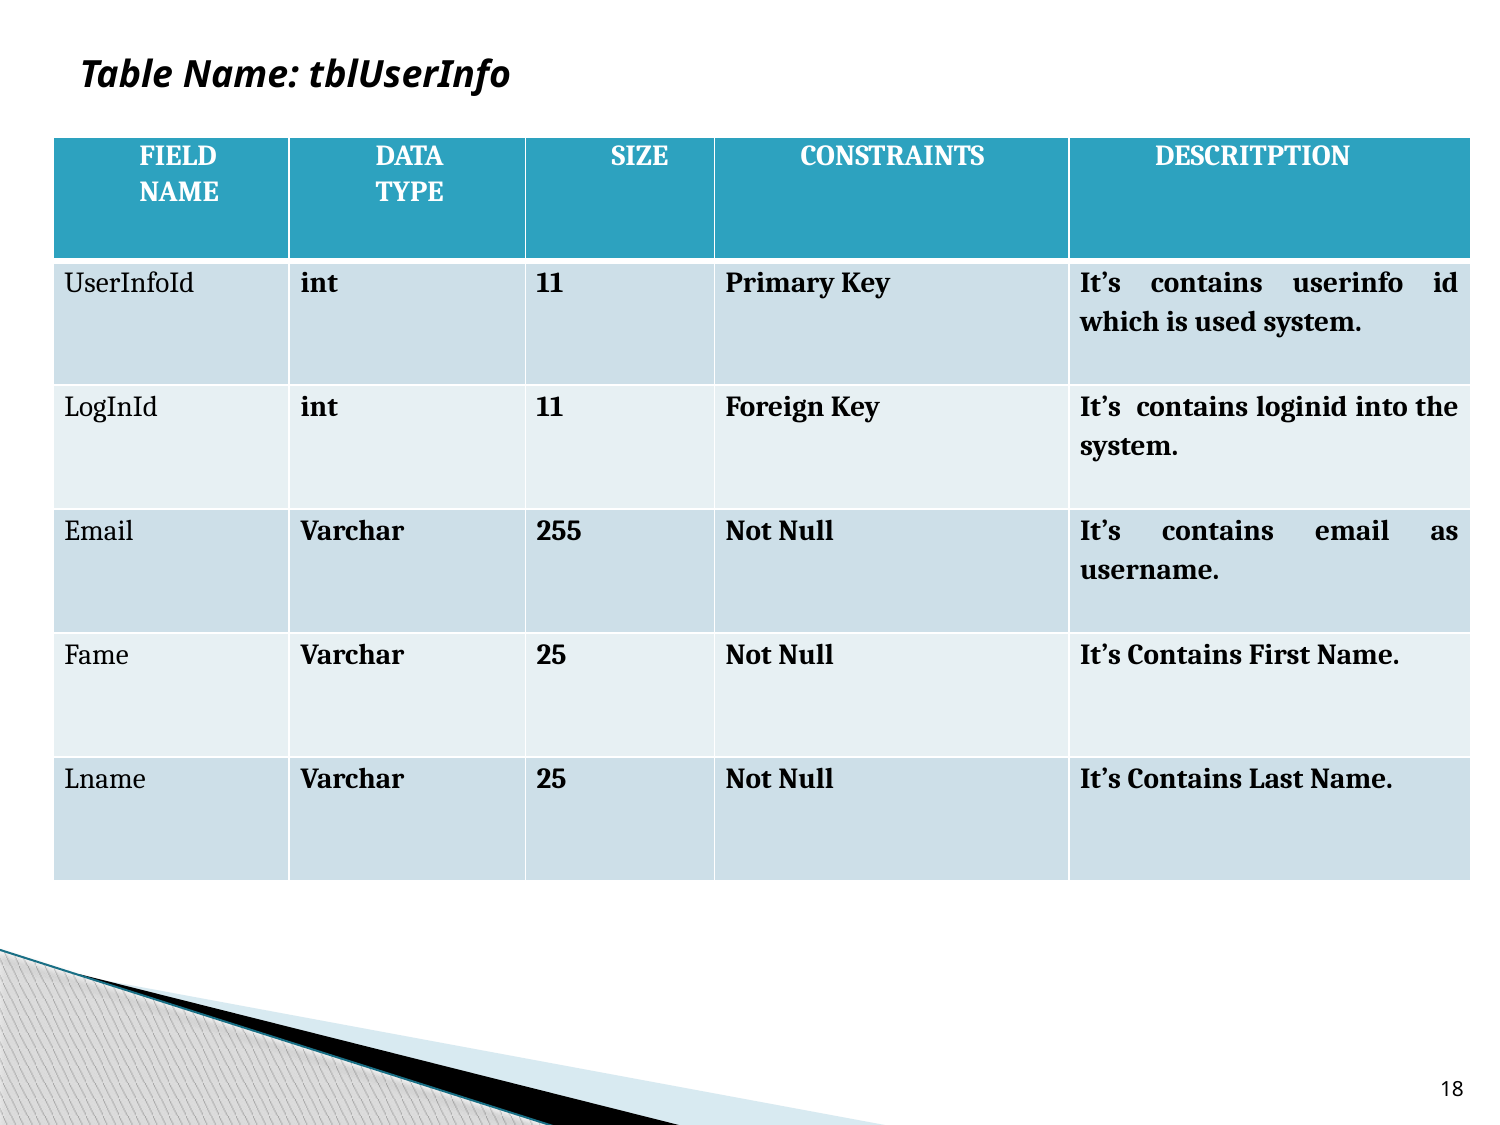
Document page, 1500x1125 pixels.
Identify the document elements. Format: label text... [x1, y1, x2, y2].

table_cell Primary Key [715, 264, 1068, 384]
table_cell int [290, 264, 525, 384]
table_cell Fame [54, 634, 288, 756]
table_cell 25 [526, 758, 714, 880]
table_cell Varchar [290, 634, 525, 756]
table_cell Varchar [290, 510, 525, 632]
table_cell Not Null [715, 758, 1068, 880]
table_cell 255 [526, 510, 714, 632]
table_cell 25 [526, 634, 714, 756]
table_cell It’s contains email as username. [1070, 510, 1470, 632]
table_cell It’s Contains First Name. [1070, 634, 1470, 756]
table_cell int [290, 386, 525, 508]
table_header FIELD NAME [54, 138, 288, 258]
table_cell Lname [54, 758, 288, 880]
slide_number 18 [1418, 1051, 1479, 1112]
table_header CONSTRAINTS [715, 138, 1068, 258]
table_cell UserInfoId [54, 264, 288, 384]
table_header SIZE [526, 138, 714, 258]
table_header DESCRITPTION [1070, 138, 1470, 258]
table_header DATA TYPE [290, 138, 525, 258]
table_cell 11 [526, 264, 714, 384]
table_cell 11 [526, 386, 714, 508]
table_cell Varchar [290, 758, 525, 880]
table_cell Foreign Key [715, 386, 1068, 508]
table_cell It’s contains userinfo id which is used system. [1070, 264, 1470, 384]
table_cell It’s Contains Last Name. [1070, 758, 1470, 880]
text_box Table Name: tblUserInfo [64, 42, 815, 103]
table_cell Not Null [715, 510, 1068, 632]
table_cell LogInId [54, 386, 288, 508]
table_cell Not Null [715, 634, 1068, 756]
table_cell It’s contains loginid into the system. [1070, 386, 1470, 508]
table_cell Email [54, 510, 288, 632]
